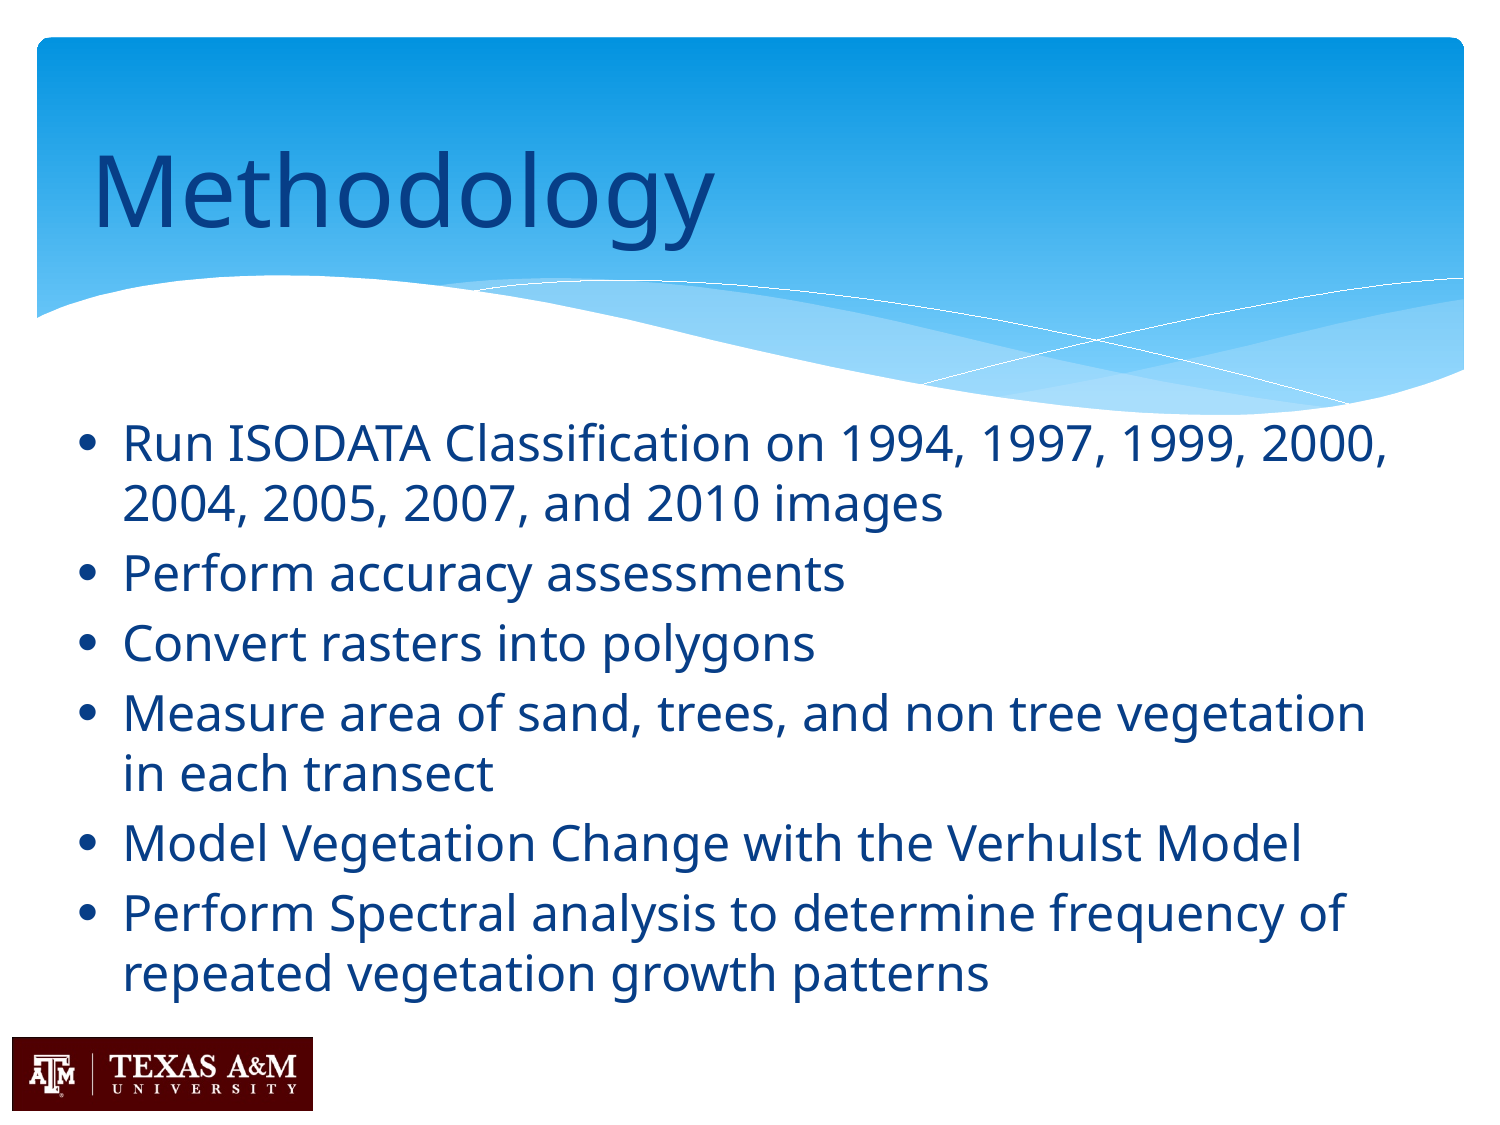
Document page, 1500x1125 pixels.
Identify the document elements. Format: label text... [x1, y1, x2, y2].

list Run ISODATA Classification on 1994, 1997, 1999, 2000, 2004, 2005, 2007, and 2010 images Perform accuracy assessments Convert rasters into polygons Measure area of sand, trees, and non tree vegetation in each transect Model Vegetation Change with the Verhulst Model Perform Spectral analysis to determine frequency of repeated vegetation growth patterns [62, 396, 1413, 1074]
picture [12, 1037, 313, 1111]
title Methodology [75, 59, 1425, 263]
